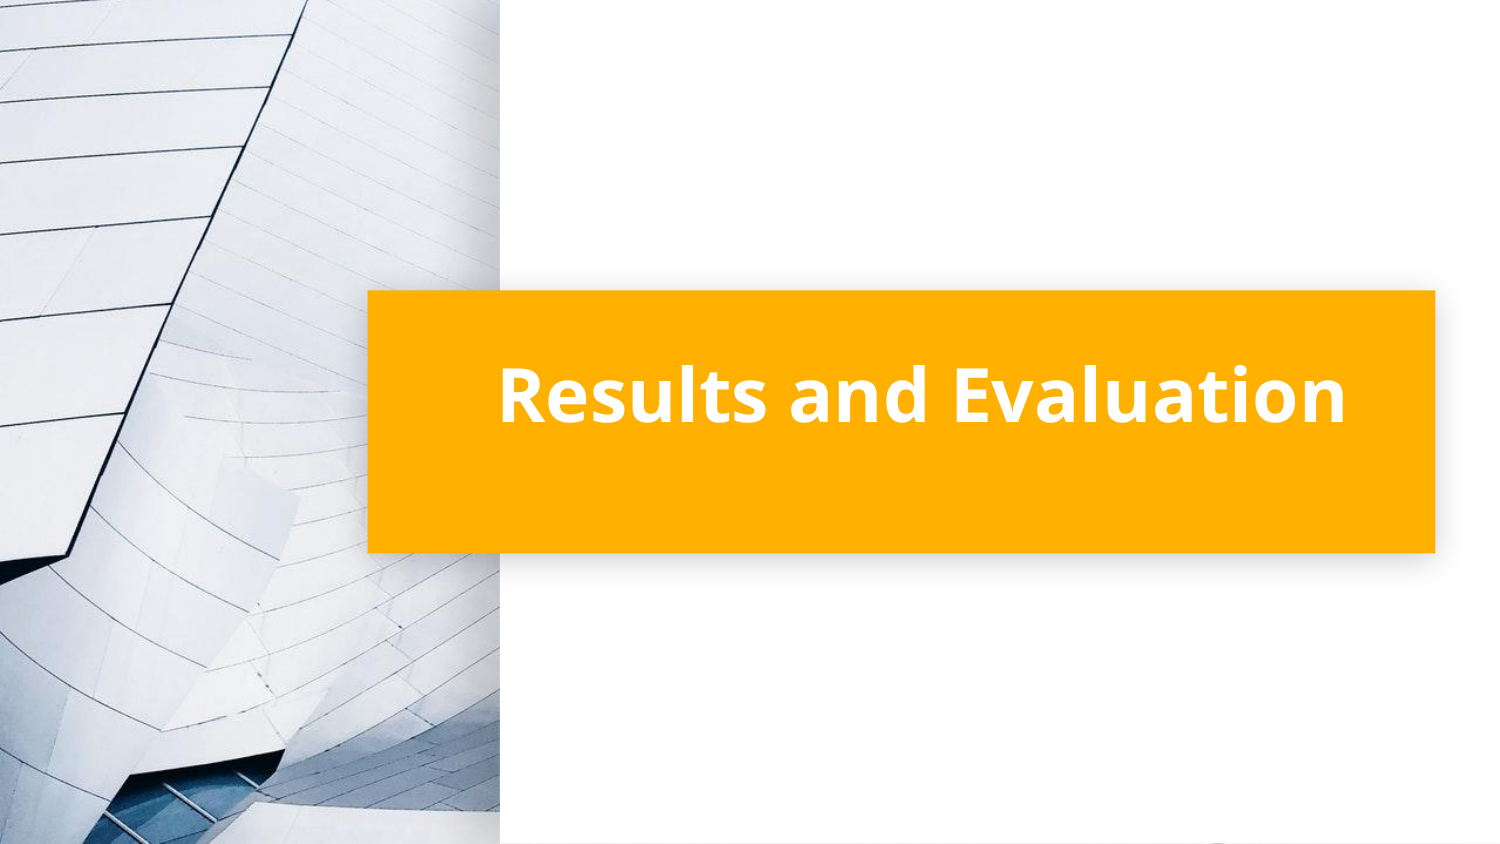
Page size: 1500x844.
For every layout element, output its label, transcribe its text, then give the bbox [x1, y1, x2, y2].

title Results and Evaluation [481, 302, 1436, 453]
picture [0, 0, 499, 844]
